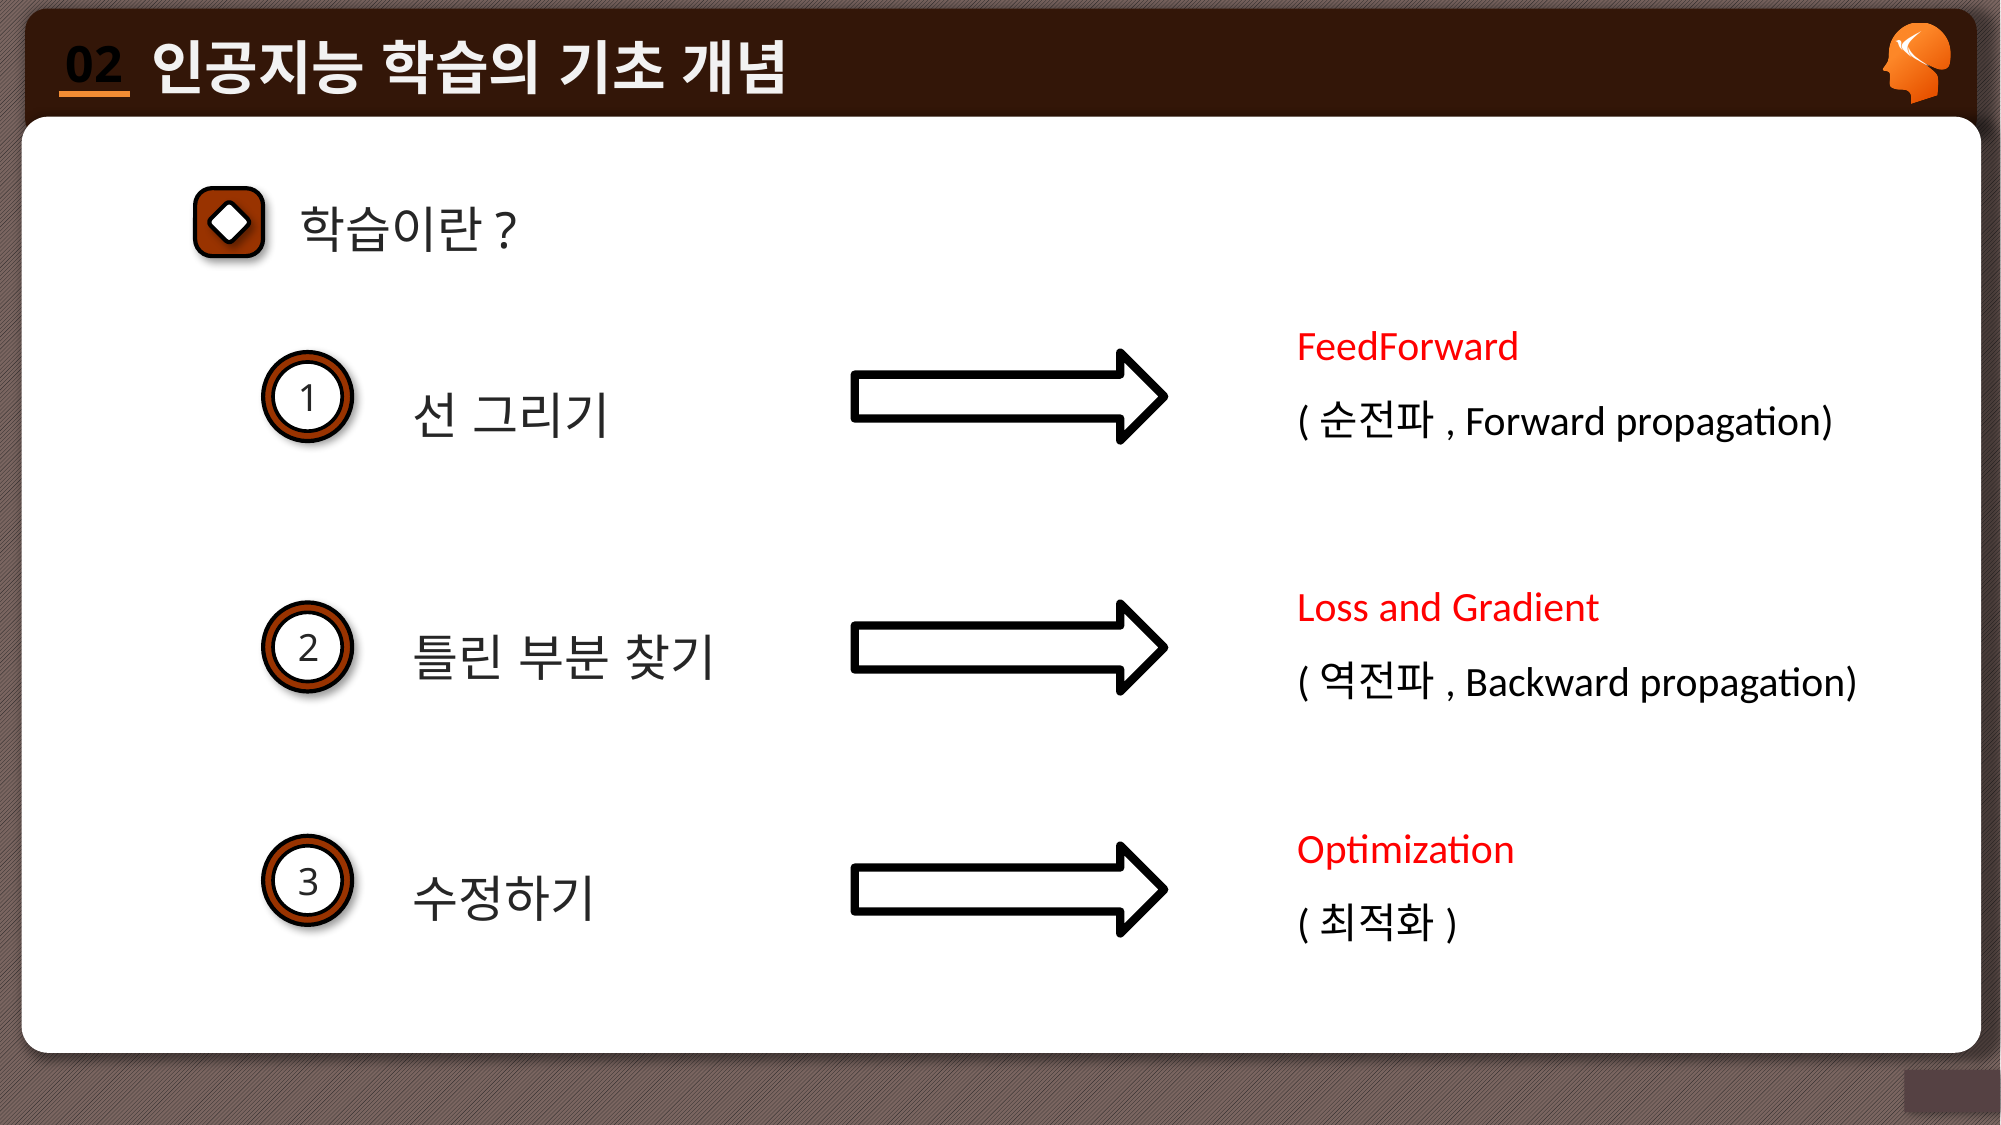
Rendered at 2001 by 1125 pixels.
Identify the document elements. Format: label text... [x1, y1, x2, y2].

text_box Loss and Gradient (역전파, Backward propagation) [1287, 545, 1959, 715]
text_box 학습이란? [289, 188, 1509, 268]
text_box [854, 845, 1165, 934]
picture [1880, 23, 1954, 107]
text_box Optimization (최적화) [1287, 786, 1819, 957]
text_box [195, 188, 264, 257]
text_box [263, 344, 713, 442]
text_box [263, 586, 1037, 692]
text_box [854, 352, 1165, 441]
text_box FeedForward (순전파, Forward propagation) [1287, 283, 2000, 454]
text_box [263, 827, 713, 925]
text_box [1037, 603, 1165, 692]
